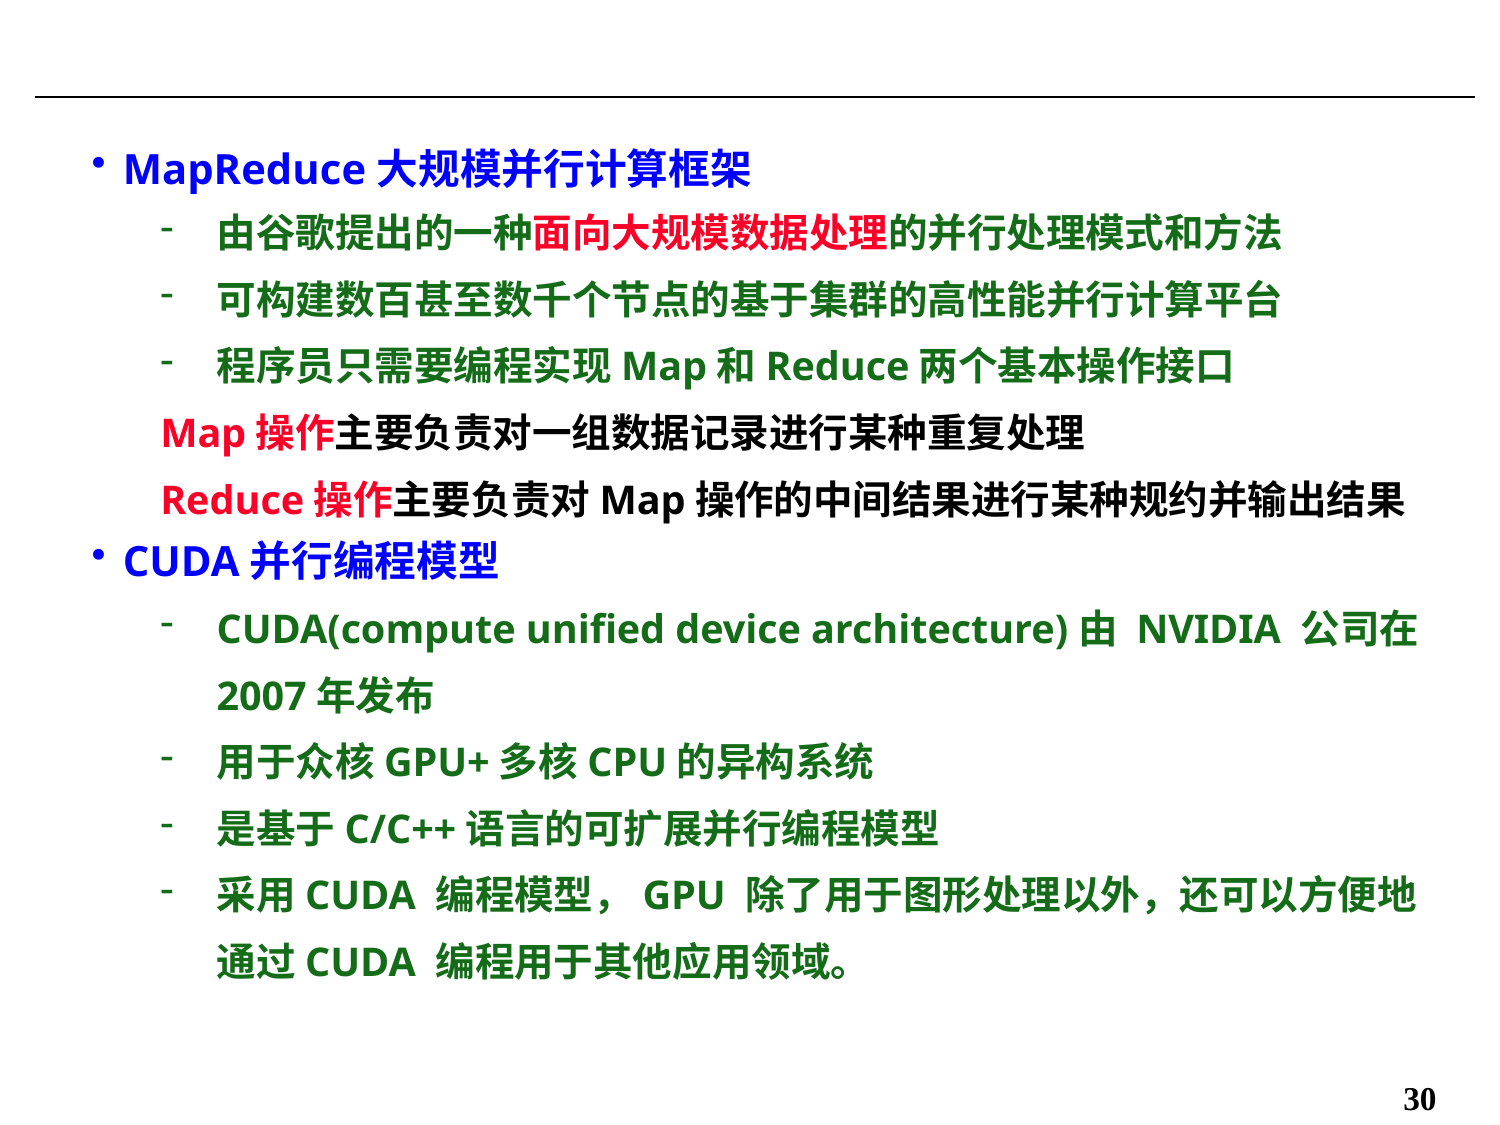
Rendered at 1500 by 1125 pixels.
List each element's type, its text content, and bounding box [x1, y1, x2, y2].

list MapReduce大规模并行计算框架 由谷歌提出的一种面向大规模数据处理的并行处理模式和方法 可构建数百甚至数千个节点的基于集群的高性能并行计算平台 程序员只需要编程实现Map和Reduce两个基本操作接口 Map操作主要负责对一组数据记录进行某种重复处理 Reduce操作主要负责对Map操作的中间结果进行某种规约并输出结果 CUDA并行编程模型 CUDA(compute unified device architecture)由 NVIDIA 公司在 2007年发布 用于众核GPU+多核CPU的异构系统 是基于C/C++语言的可扩展并行编程模型 采用CUDA 编程模型，GPU 除了用于图形处理以外，还可以方便地通过CUDA 编程用于其他应用领域。 [0, 126, 1451, 998]
